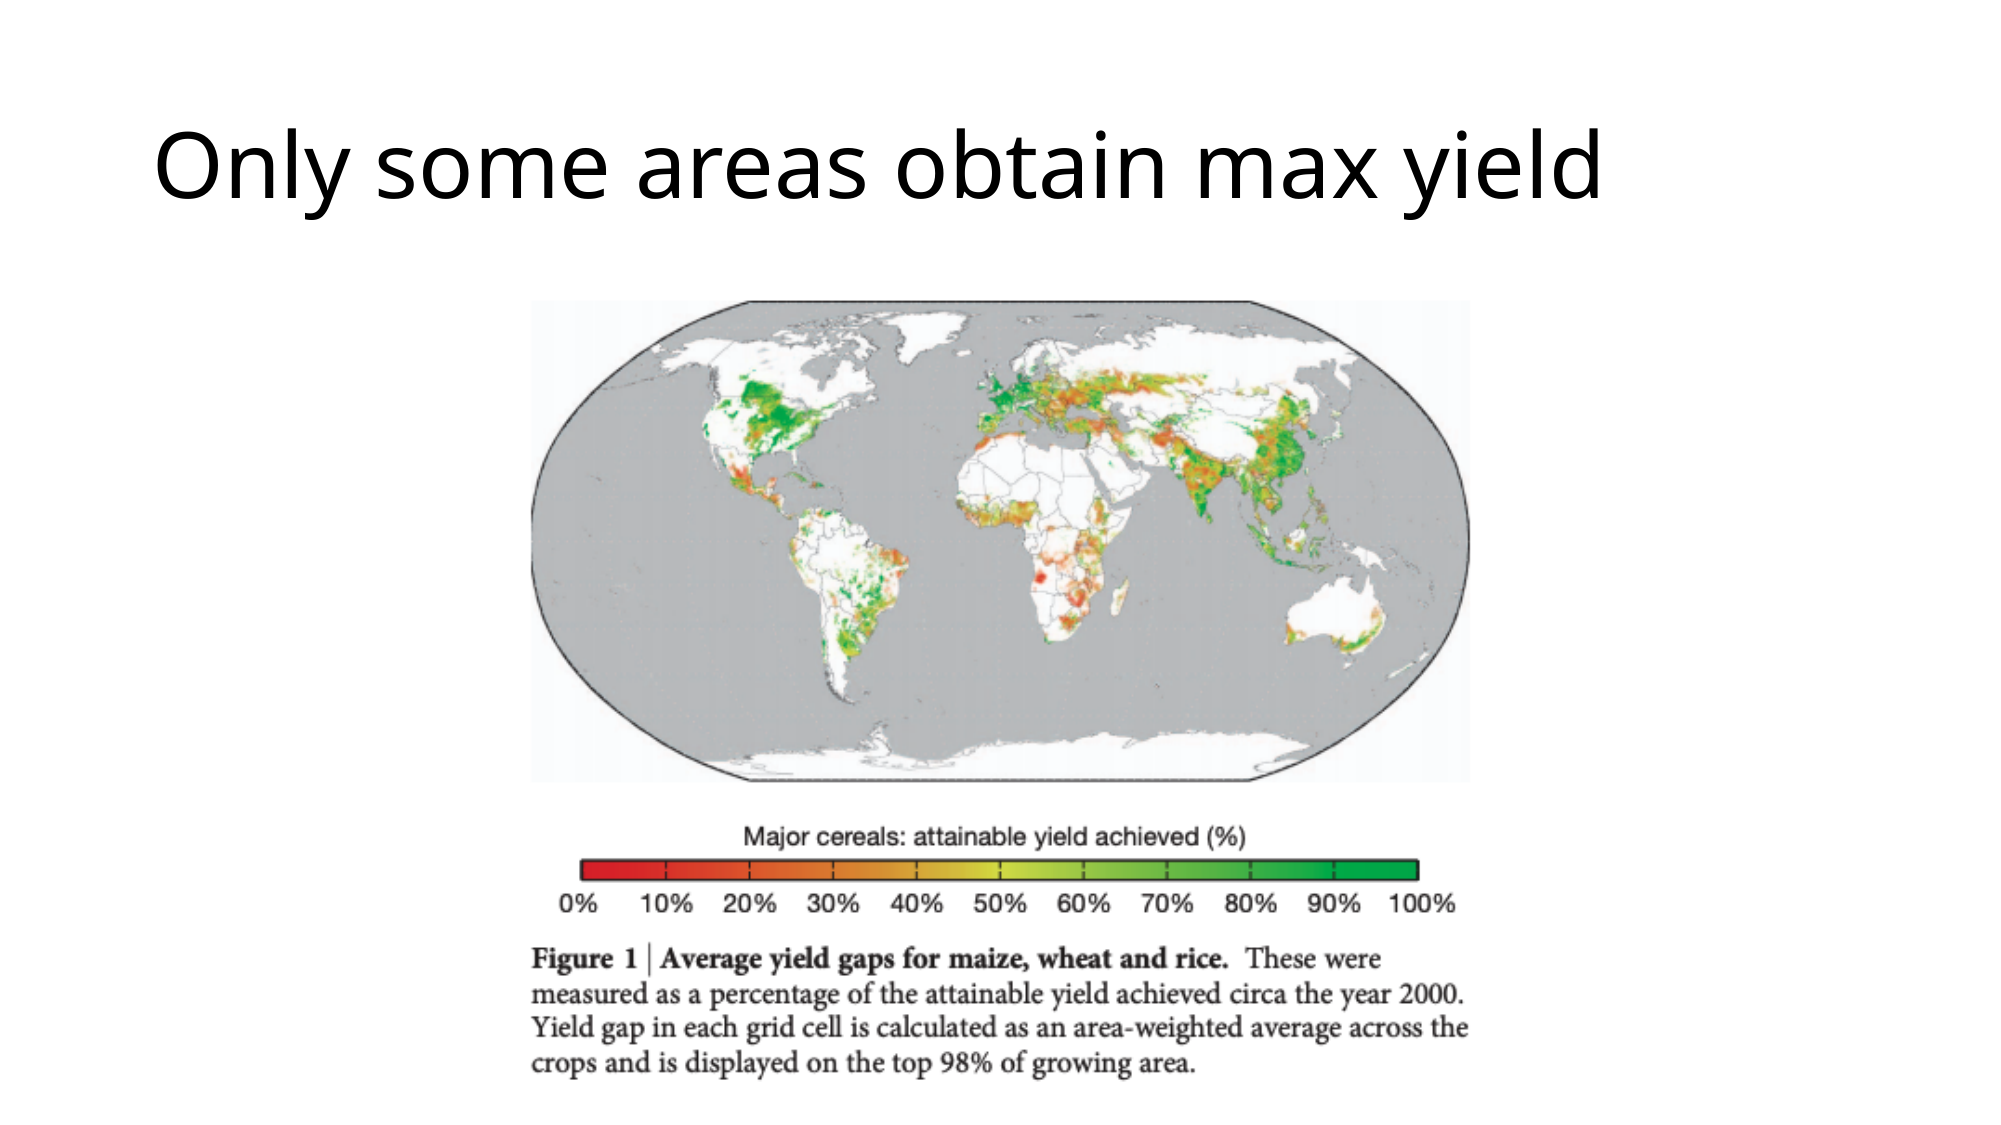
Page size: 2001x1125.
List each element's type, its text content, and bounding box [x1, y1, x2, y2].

picture [500, 277, 1500, 1093]
title Only some areas obtain max yield [137, 59, 1863, 278]
